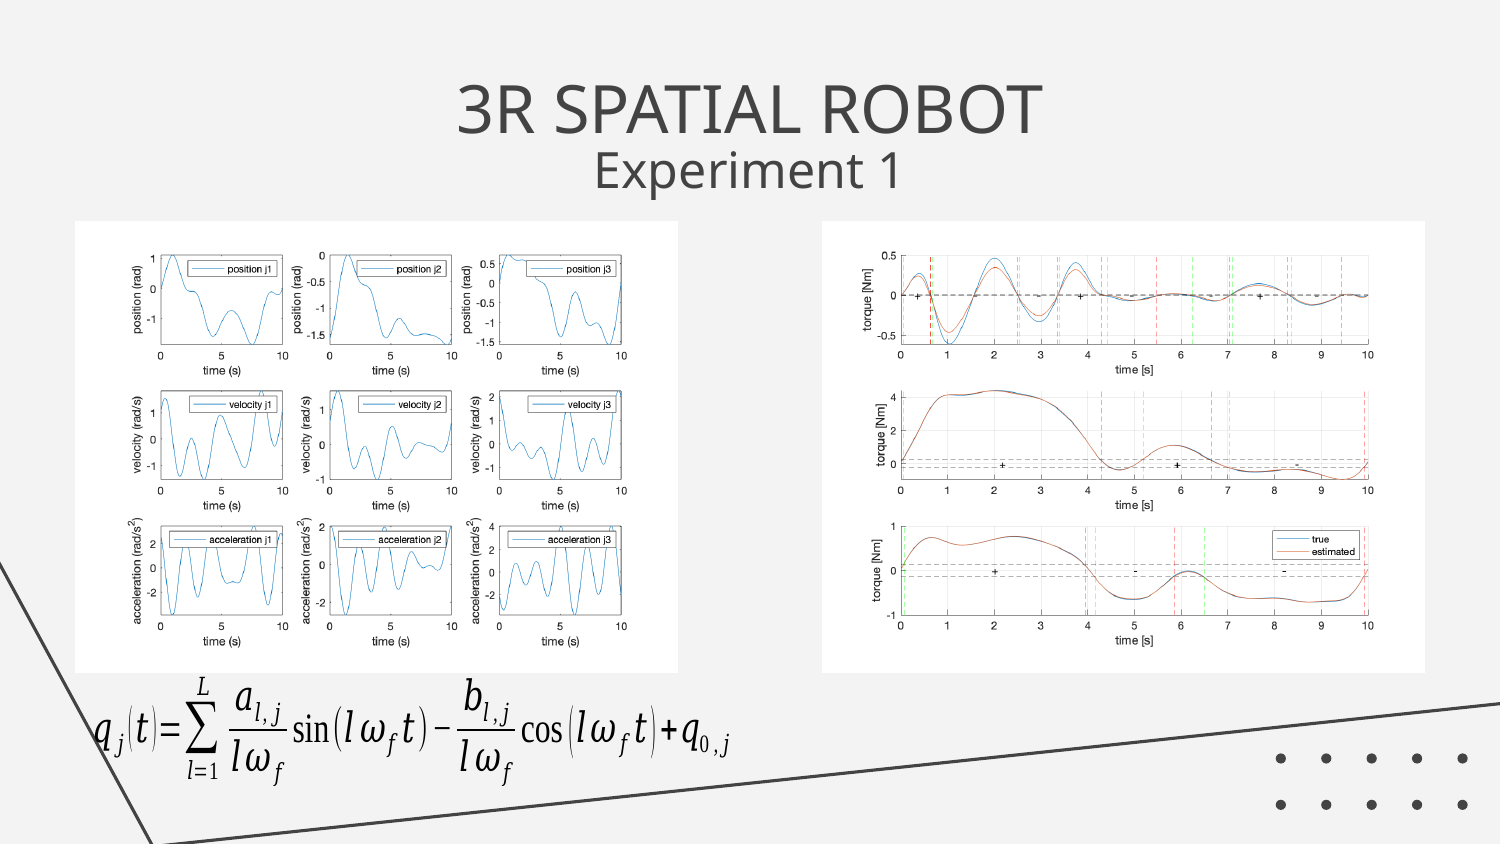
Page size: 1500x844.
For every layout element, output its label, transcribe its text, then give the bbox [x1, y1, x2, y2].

text_box Experiment 1 [367, 123, 1133, 228]
picture [822, 220, 1425, 674]
picture [74, 220, 678, 673]
text_box 3R SPATIAL ROBOT [367, 51, 1133, 123]
